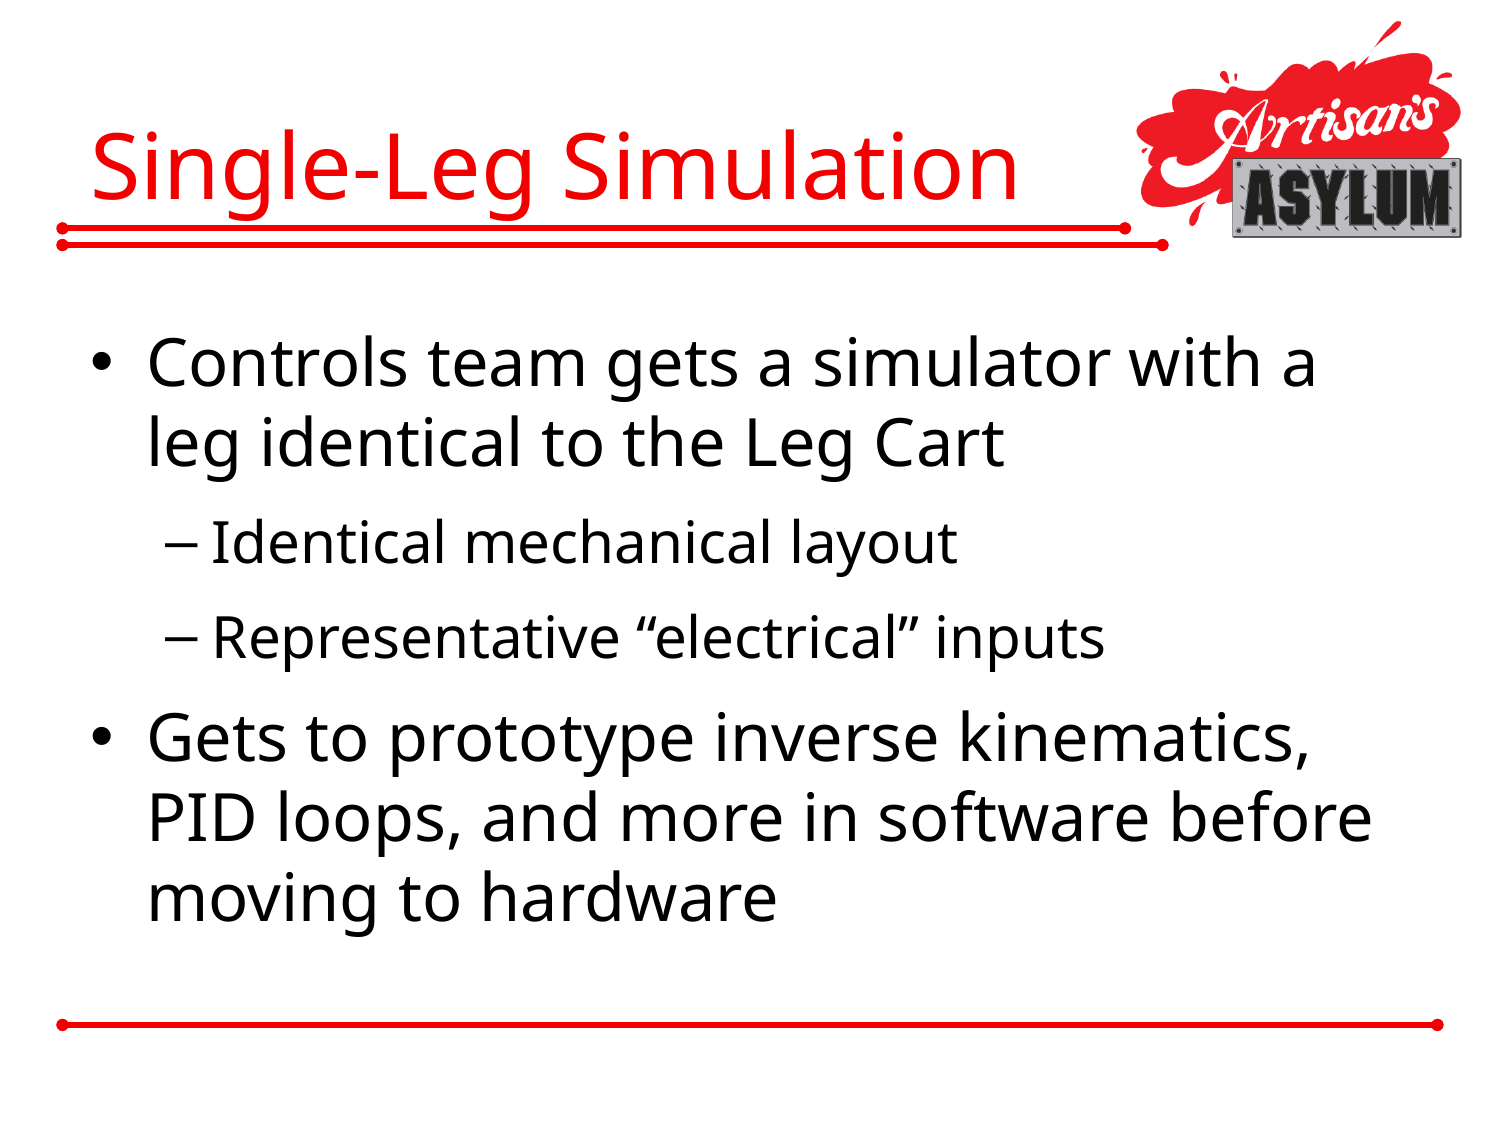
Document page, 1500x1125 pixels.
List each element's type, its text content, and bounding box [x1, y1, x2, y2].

list Controls team gets a simulator with a leg identical to the Leg Cart Identical mechanical layout Representative “electrical” inputs Gets to prototype inverse kinematics, PID loops, and more in software before moving to hardware [74, 249, 1426, 1006]
picture [1125, 11, 1475, 250]
title Single-Leg Simulation [74, 37, 1113, 226]
